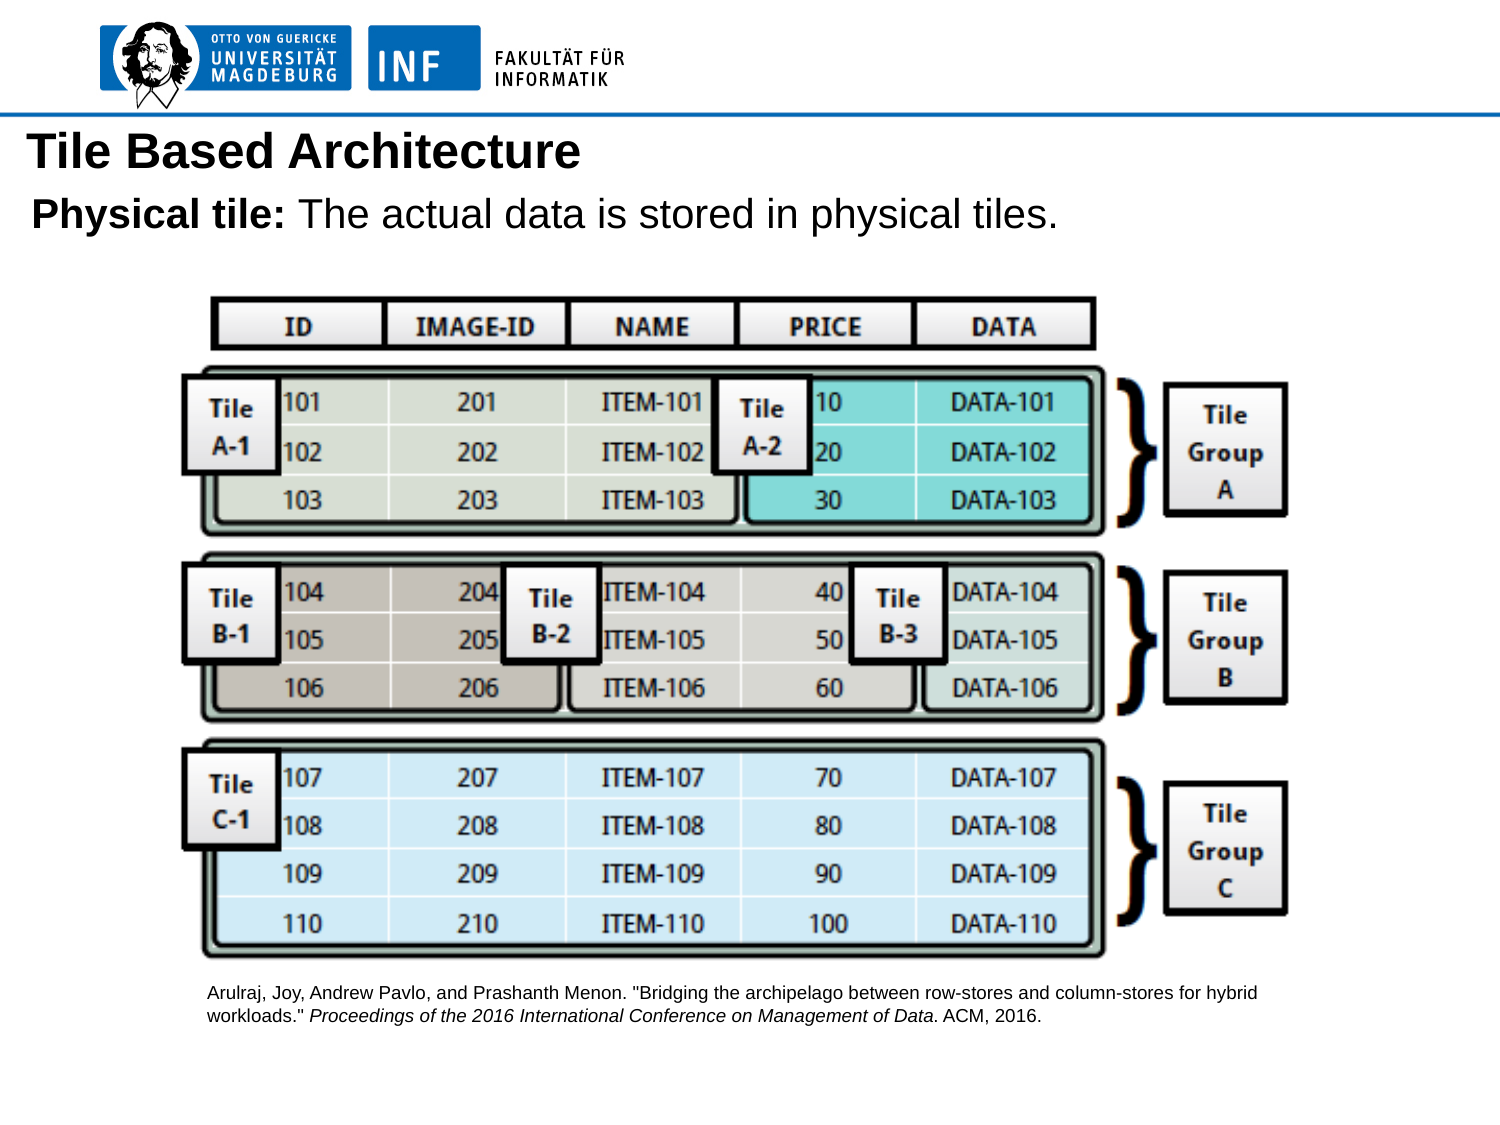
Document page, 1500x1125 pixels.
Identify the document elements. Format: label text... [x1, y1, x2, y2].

text_box Arulraj, Joy, Andrew Pavlo, and Prashanth Menon. "Bridging the archipelago between row-stores and column-stores for hybrid workloads." Proceedings of the 2016 International Conference on Management of Data. ACM, 2016. [192, 978, 1297, 1034]
text_box Tile Based Architecture Physical tile: The actual data is stored in physical tiles. [0, 110, 1412, 188]
picture [0, 0, 1500, 1125]
text_box [61, 213, 1396, 991]
